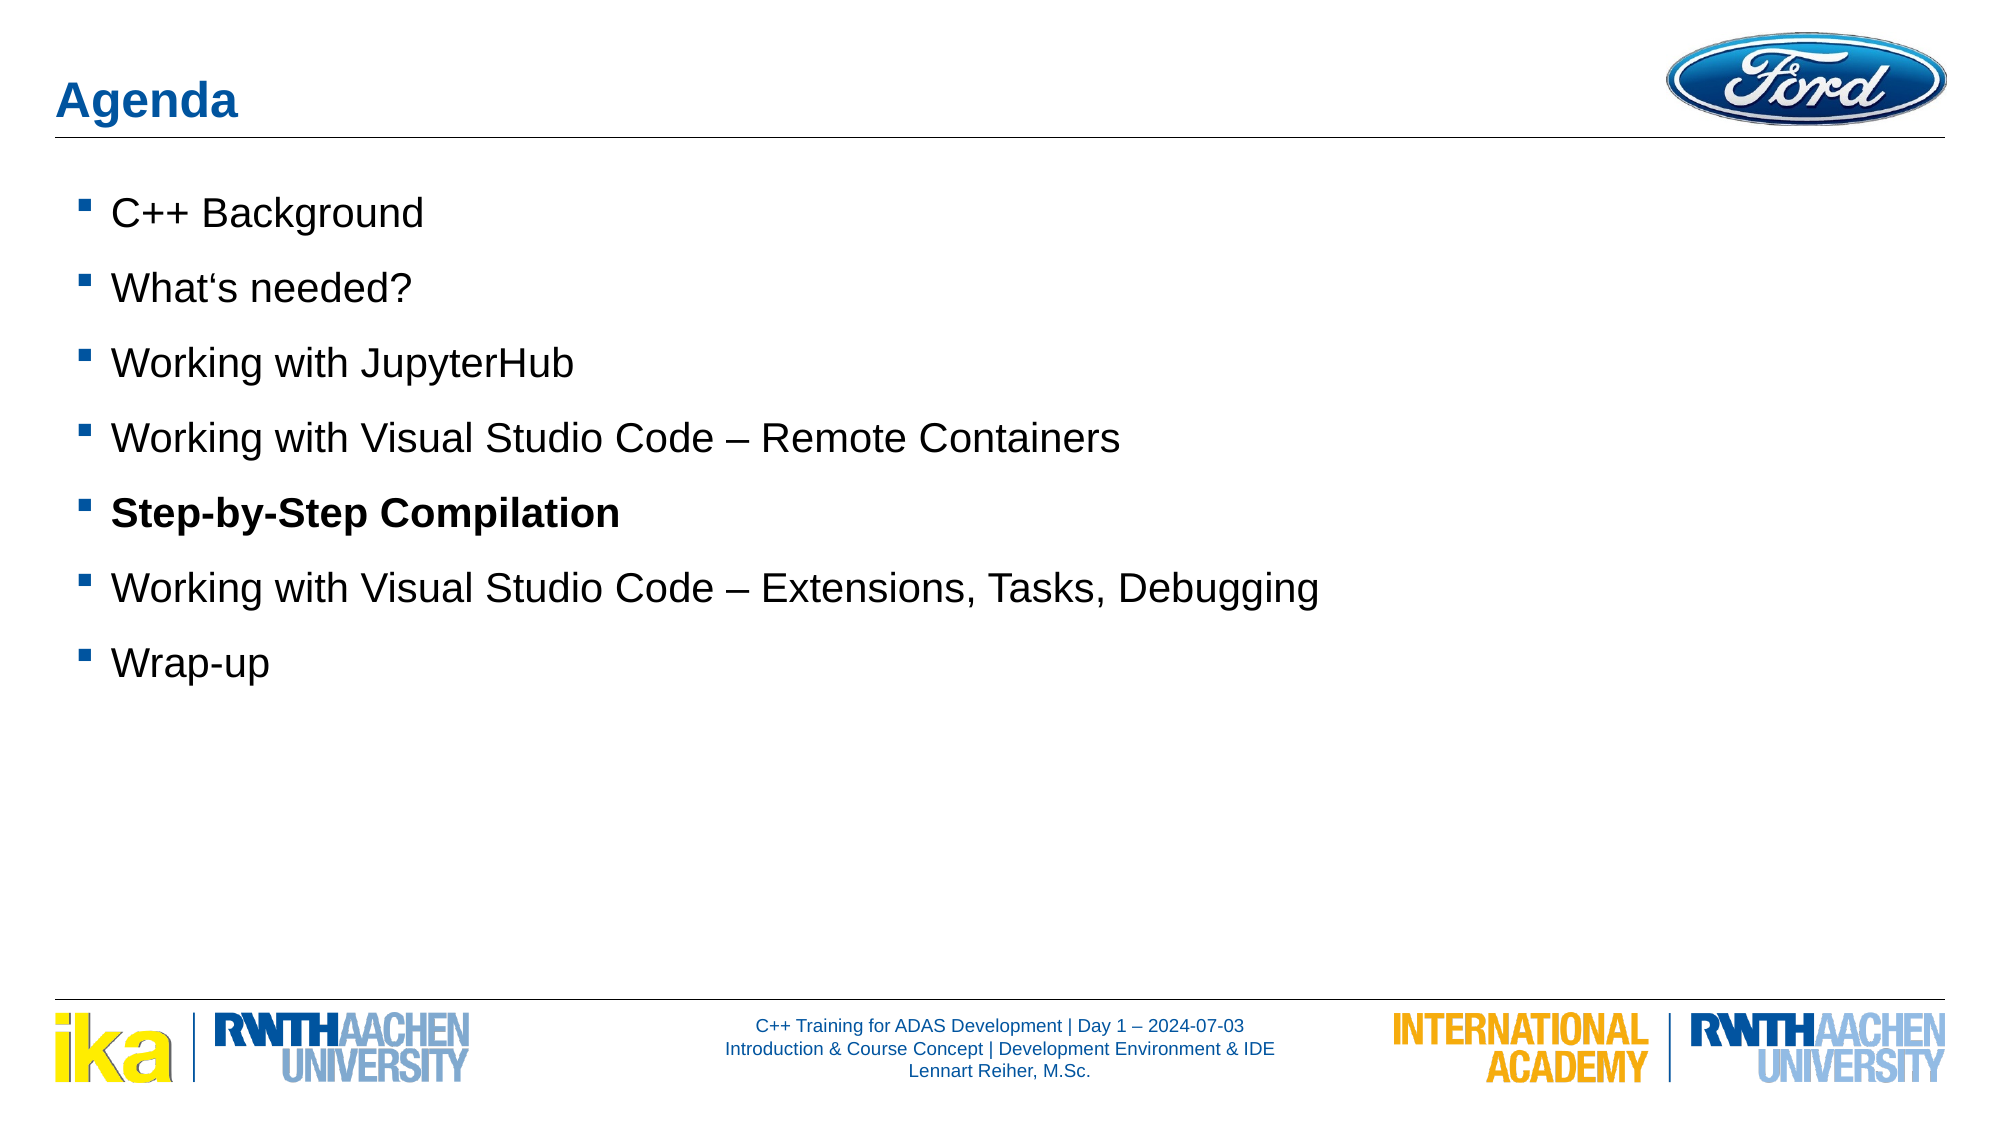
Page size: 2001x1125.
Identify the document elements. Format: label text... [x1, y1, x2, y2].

picture [1666, 32, 1947, 126]
picture [1394, 1012, 1945, 1083]
list C++ Background What‘s needed? Working with JupyterHub Working with Visual Studio Code – Remote Containers Step-by-Step Compilation Working with Visual Studio Code – Extensions, Tasks, Debugging Wrap-up [75, 160, 1945, 976]
picture [55, 1012, 469, 1083]
